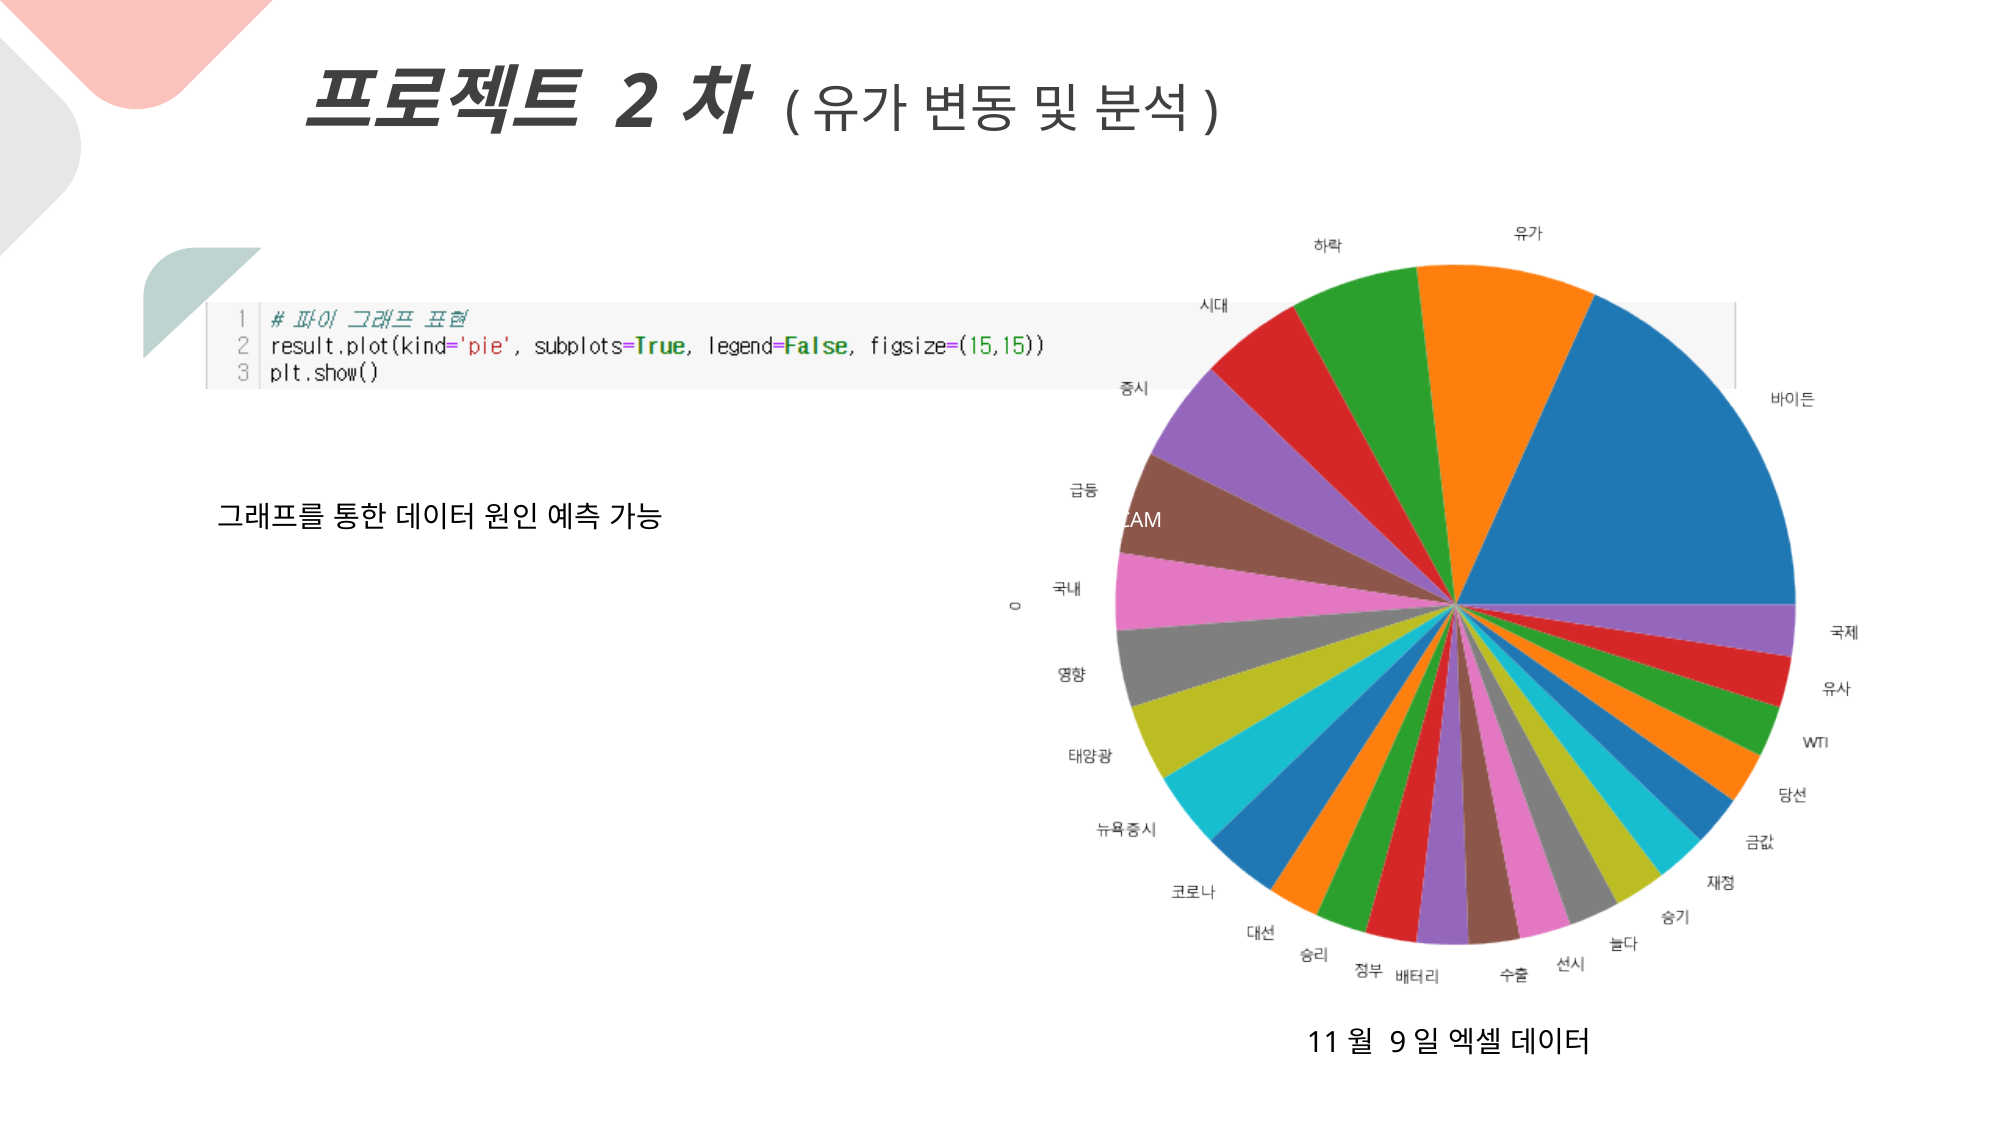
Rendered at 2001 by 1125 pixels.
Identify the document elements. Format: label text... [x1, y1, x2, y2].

text_box CONTENTS A 11월 9일 엑셀 데이터Enjoy your stylish business and campus life with BIZCAM [1292, 938, 2000, 1066]
text_box 프로젝트 2차 (유가 변동 및 분석)Enjoy your stylish business and campus life with BIZCAM [288, 0, 1453, 188]
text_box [0, 0, 233, 225]
text_box [142, 246, 265, 361]
text_box CONTENTS A 그래프를 통한 데이터 원인 예측 가능your stylish business and campus life with BIZCAM [202, 413, 999, 541]
picture [203, 163, 1897, 1047]
